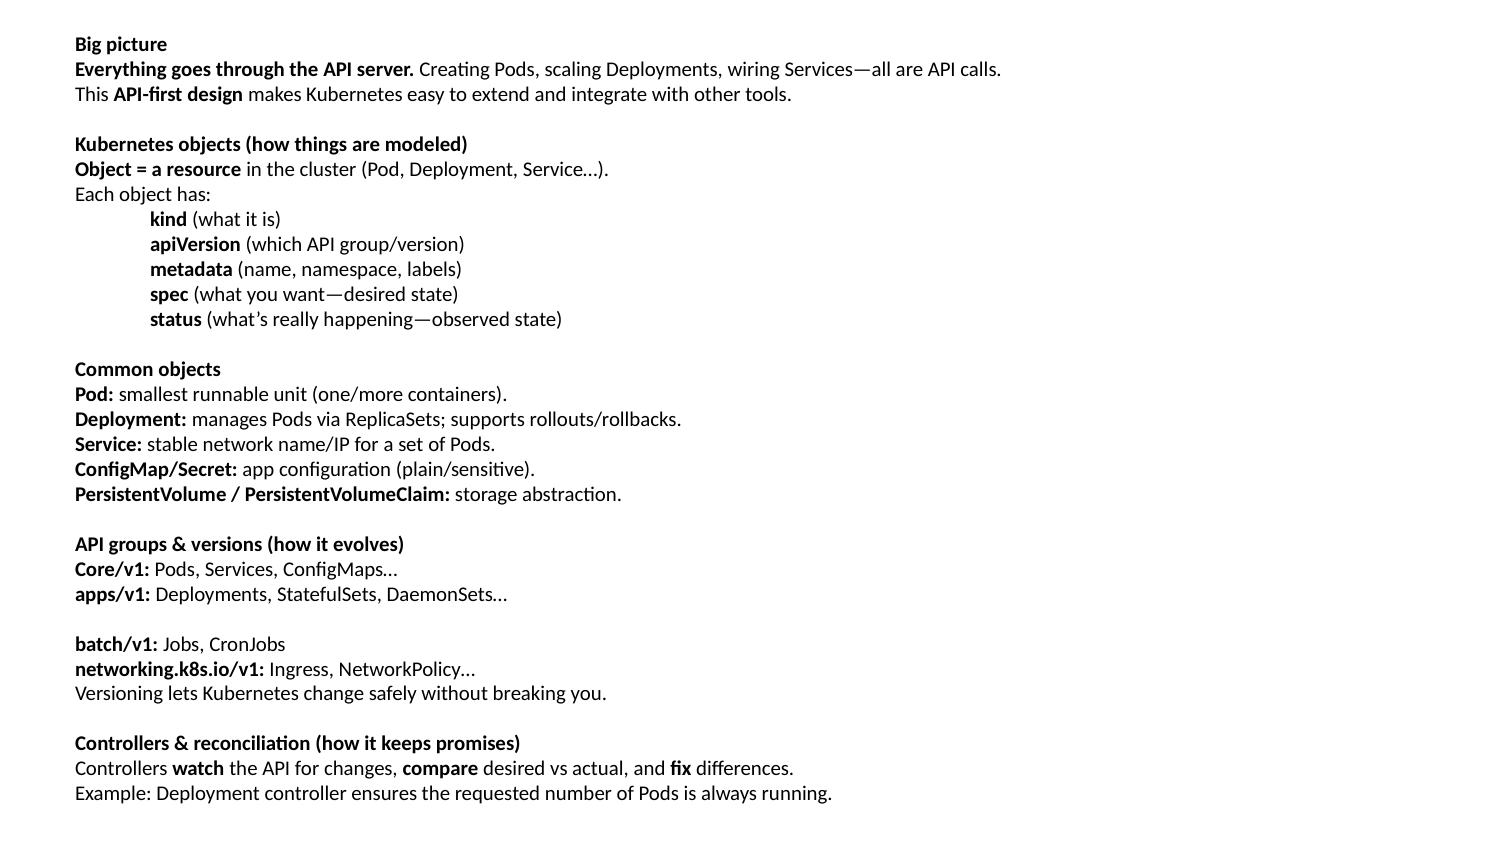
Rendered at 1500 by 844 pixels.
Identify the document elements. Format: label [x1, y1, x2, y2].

text_box [75, 30, 1378, 806]
